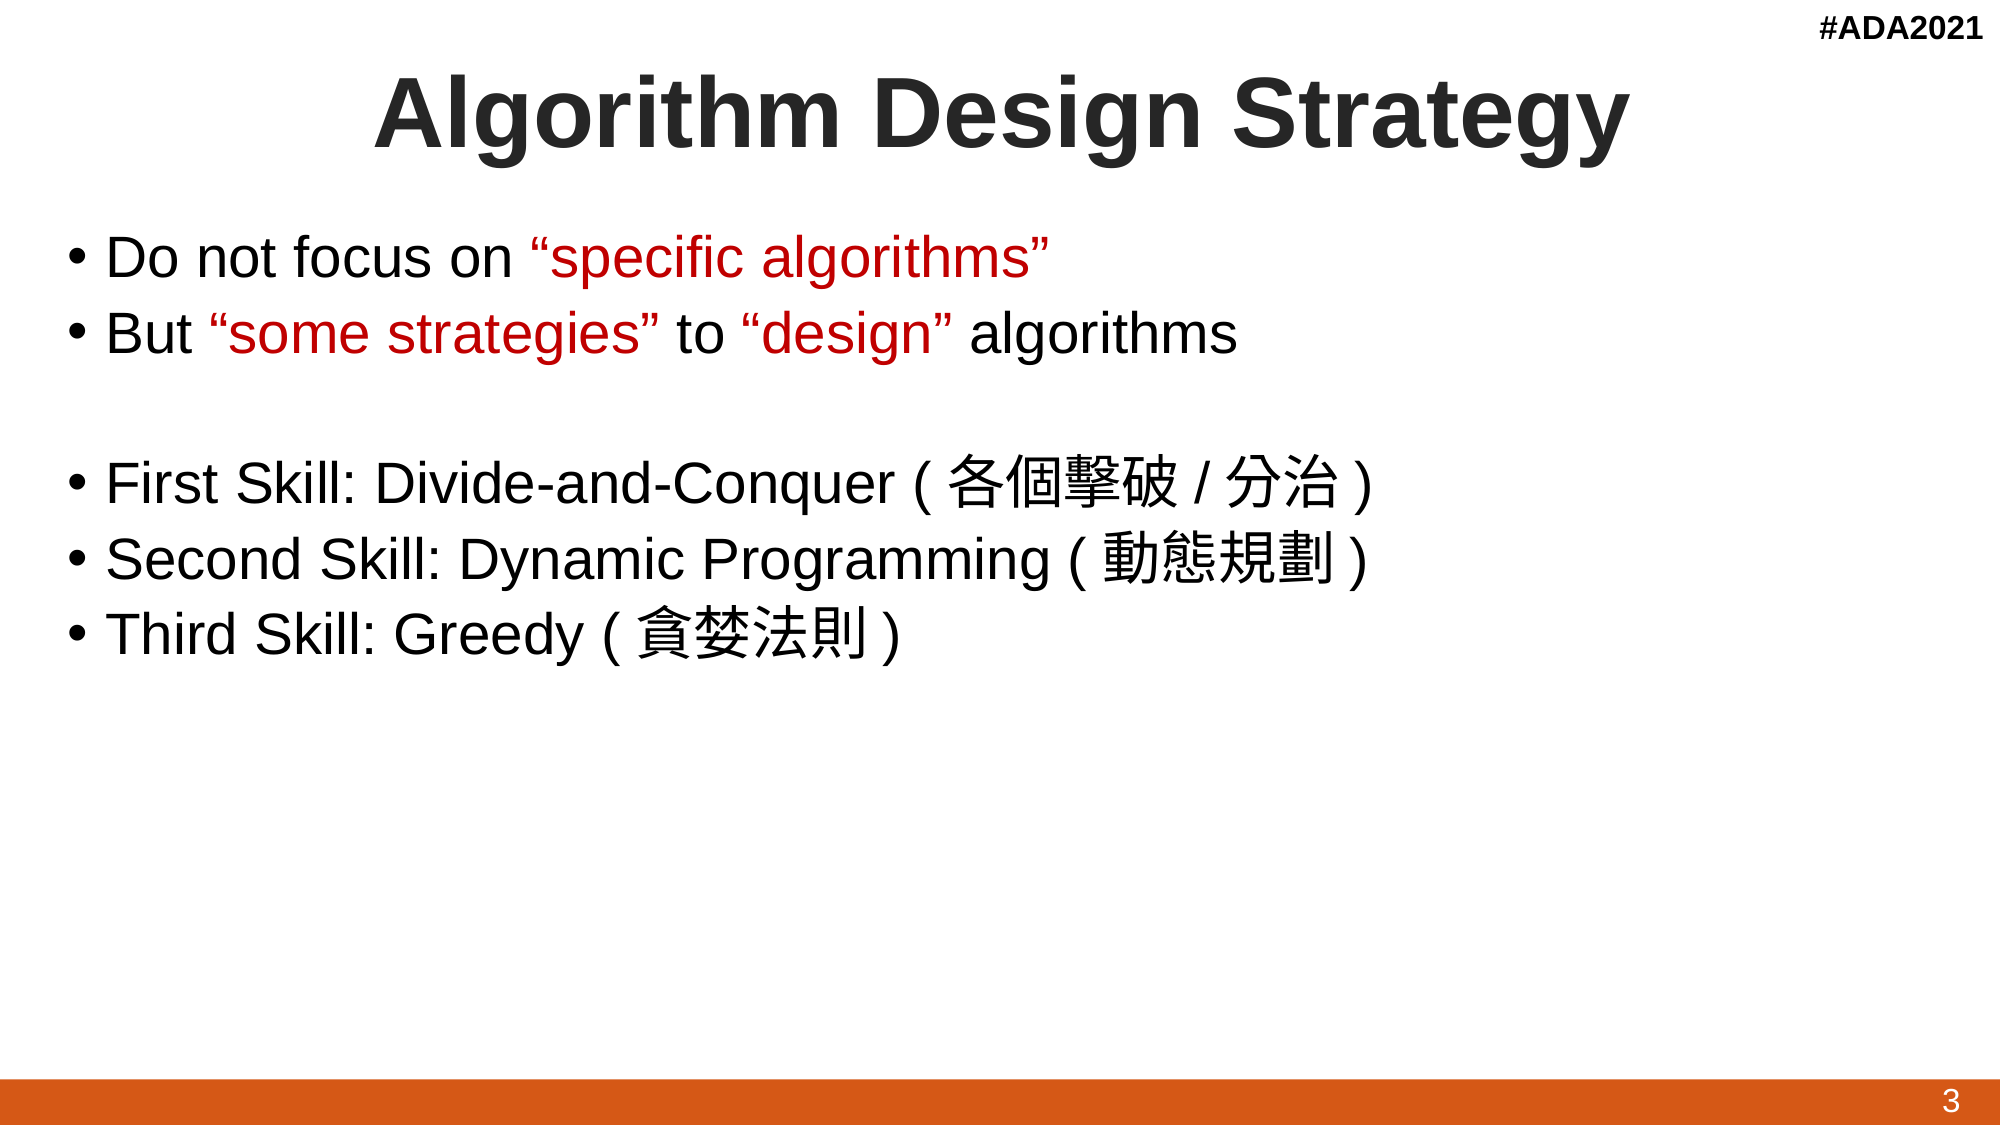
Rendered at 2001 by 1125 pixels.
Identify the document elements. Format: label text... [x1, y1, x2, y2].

list Do not focus on “specific algorithms” But “some strategies” to “design” algorithms First Skill: Divide-and-Conquer (各個擊破/分治) Second Skill: Dynamic Programming (動態規劃) Third Skill: Greedy (貪婪法則) [53, 219, 1952, 1042]
list Algorithm Design Strategy [53, 55, 1952, 175]
slide_number 3 [1927, 1071, 2000, 1125]
